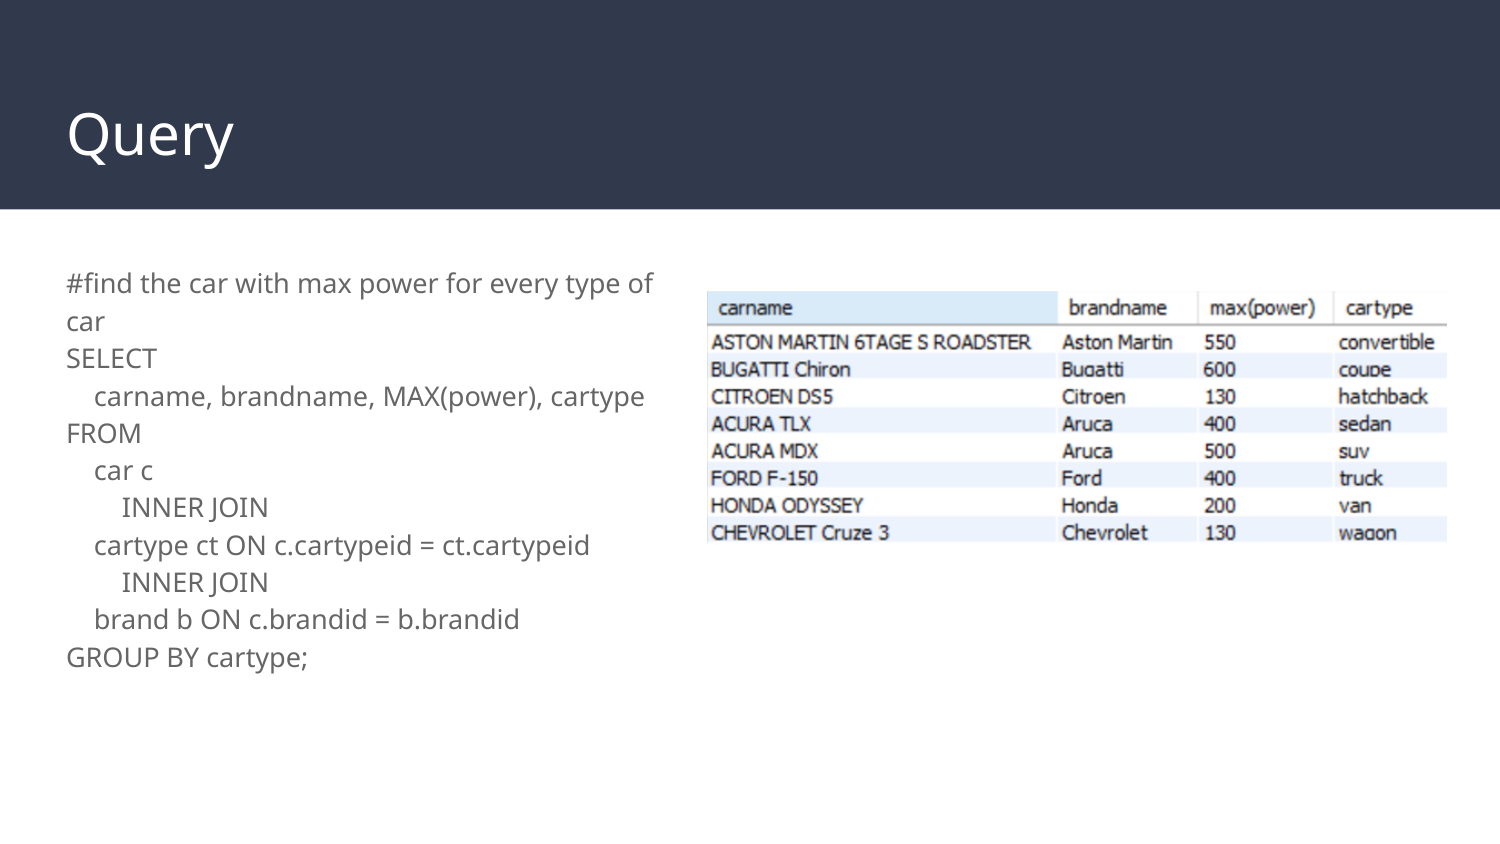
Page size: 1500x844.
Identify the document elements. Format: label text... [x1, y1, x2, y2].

title Query [51, 82, 1449, 185]
list #find the car with max power for every type of car SELECT carname, brandname, MAX(power), cartype FROM car c INNER JOIN cartype ct ON c.cartypeid = ct.cartypeid INNER JOIN brand b ON c.brandid = b.brandid GROUP BY cartype; [51, 247, 708, 752]
picture [707, 291, 1447, 553]
